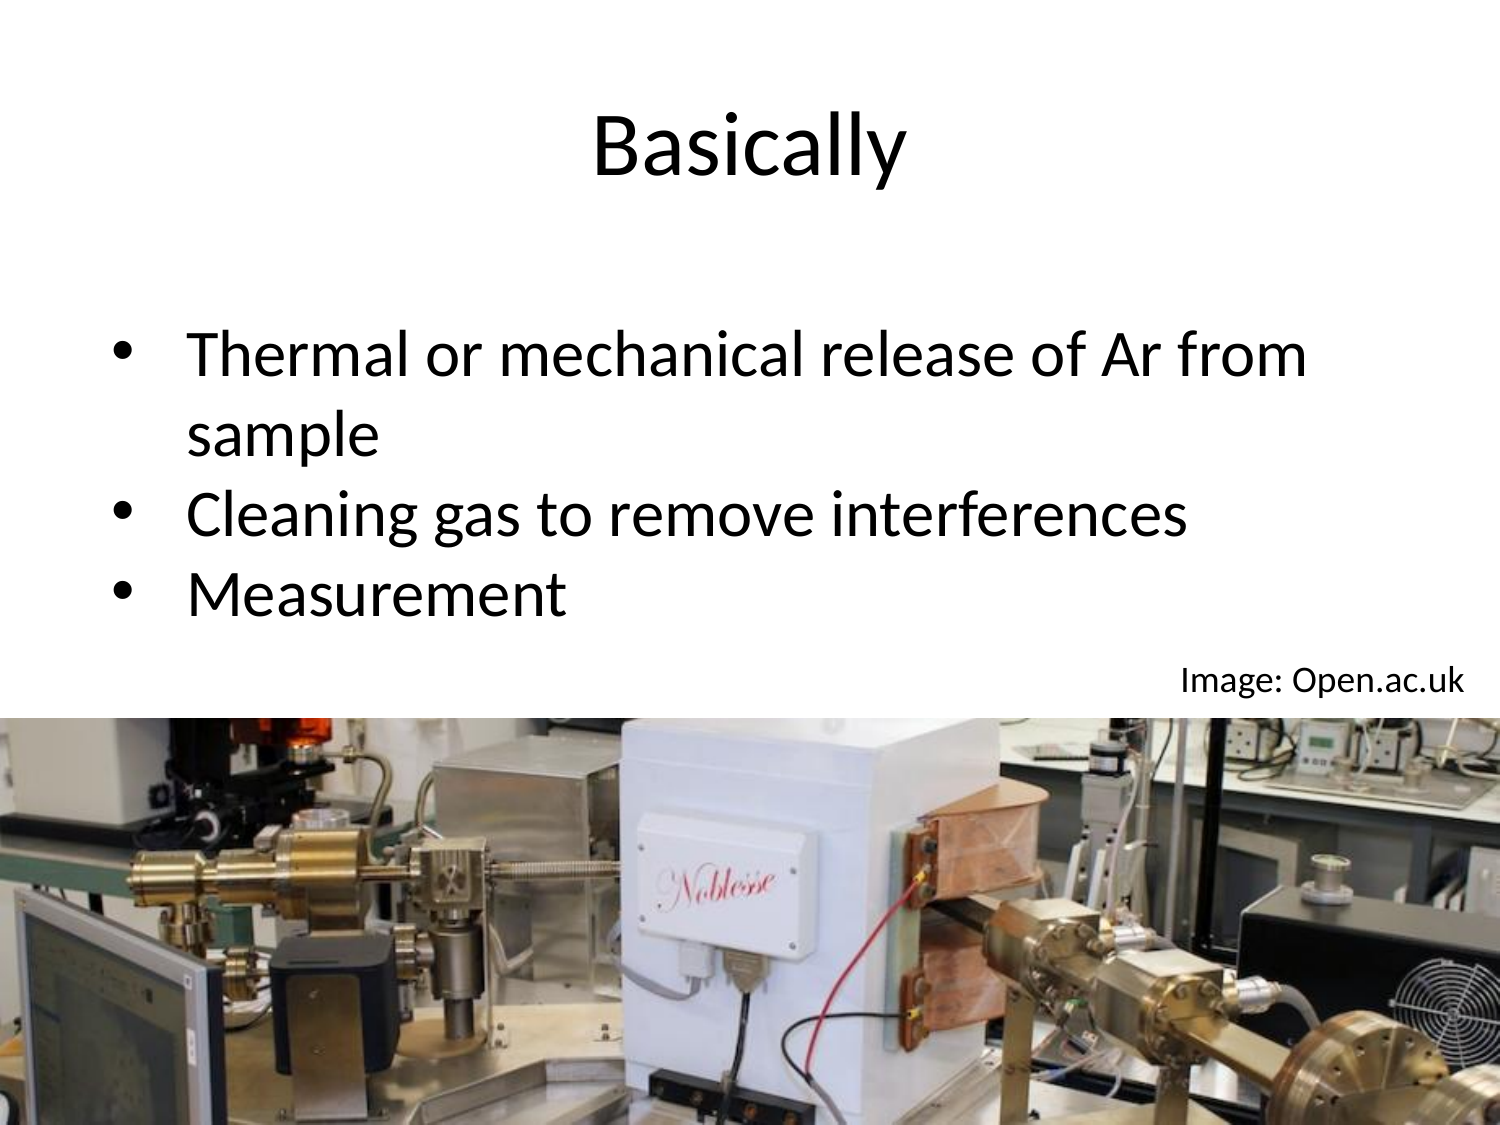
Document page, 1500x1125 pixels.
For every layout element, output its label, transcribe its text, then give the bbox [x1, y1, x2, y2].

text_box Image: Open.ac.uk [1165, 647, 1480, 707]
title Basically [75, 45, 1425, 233]
picture [0, 718, 1500, 1125]
text_box Thermal or mechanical release of Ar from sample Cleaning gas to remove interferences Measurement [96, 302, 1425, 637]
